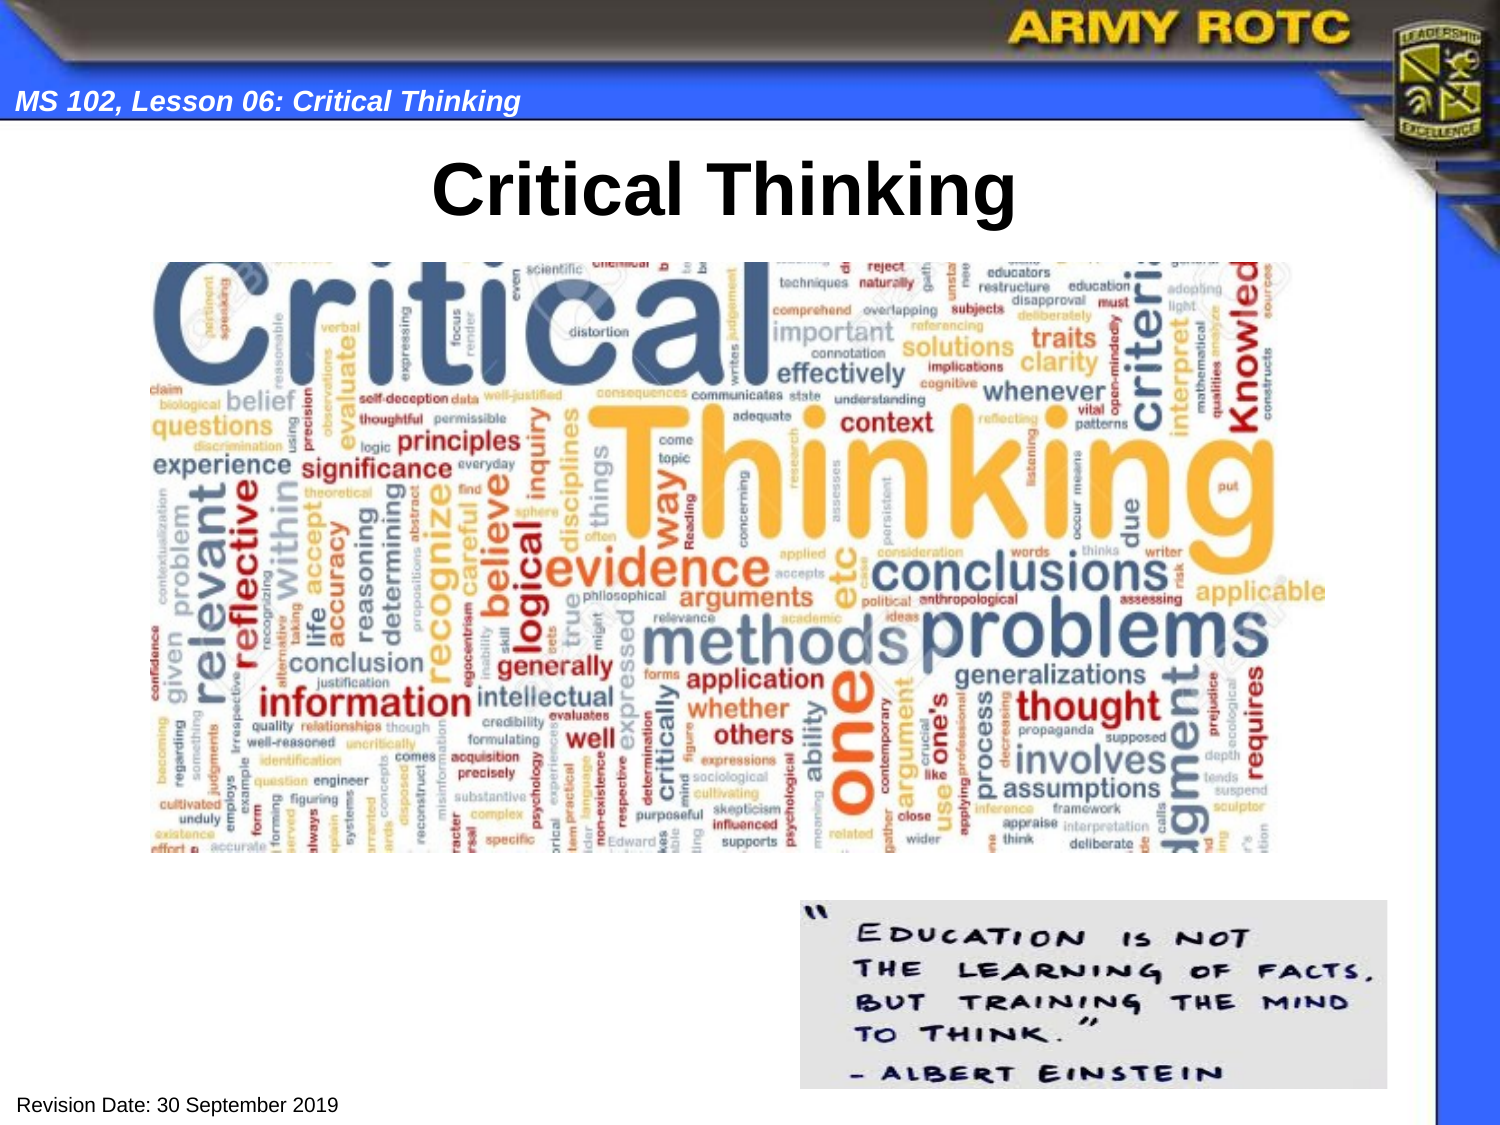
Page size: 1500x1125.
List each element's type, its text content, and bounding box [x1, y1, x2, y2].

title Critical Thinking [87, 125, 1363, 238]
picture [0, 0, 1500, 1125]
